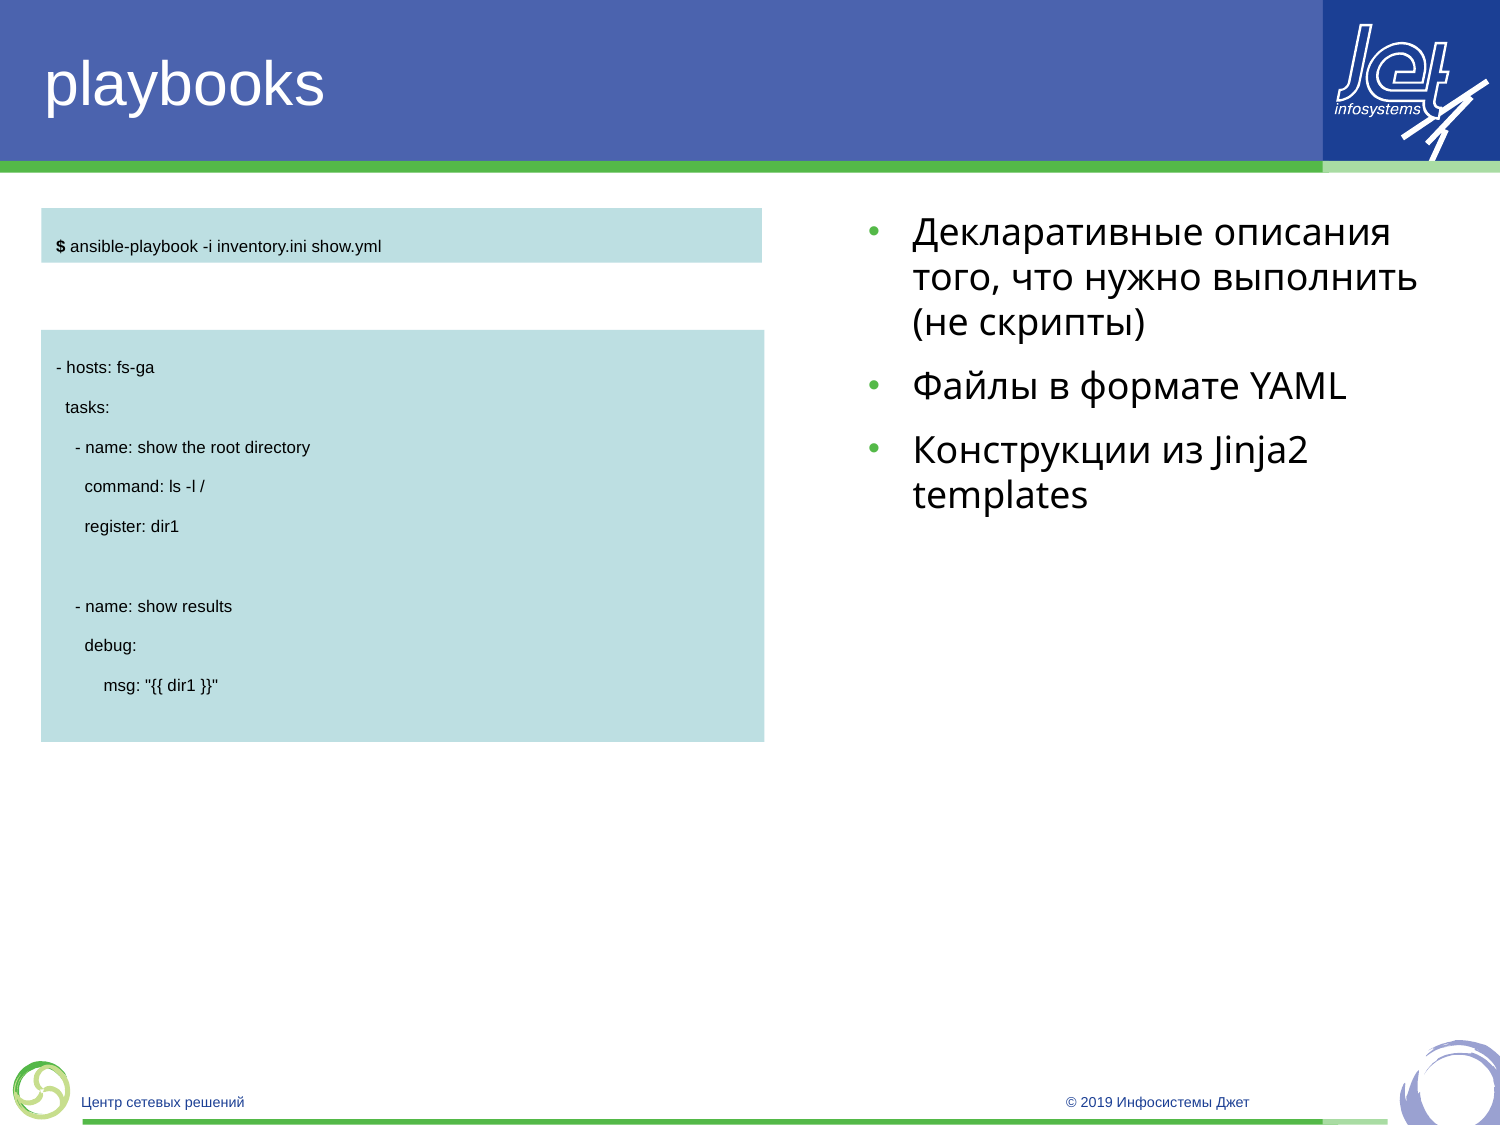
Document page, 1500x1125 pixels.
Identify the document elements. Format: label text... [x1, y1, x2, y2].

title playbooks [29, 21, 1294, 140]
text_box $ ansible-playbook -i inventory.ini show.yml [41, 208, 762, 263]
list Декларативные описания того, что нужно выполнить (не скрипты) Файлы в формате YAML Конструкции из Jinja2 templates [868, 208, 1461, 600]
text_box - hosts: fs-ga tasks: - name: show the root directory command: ls -l / register: dir1 - name: show results debug: msg: "{{ dir1 }}" [41, 329, 765, 742]
